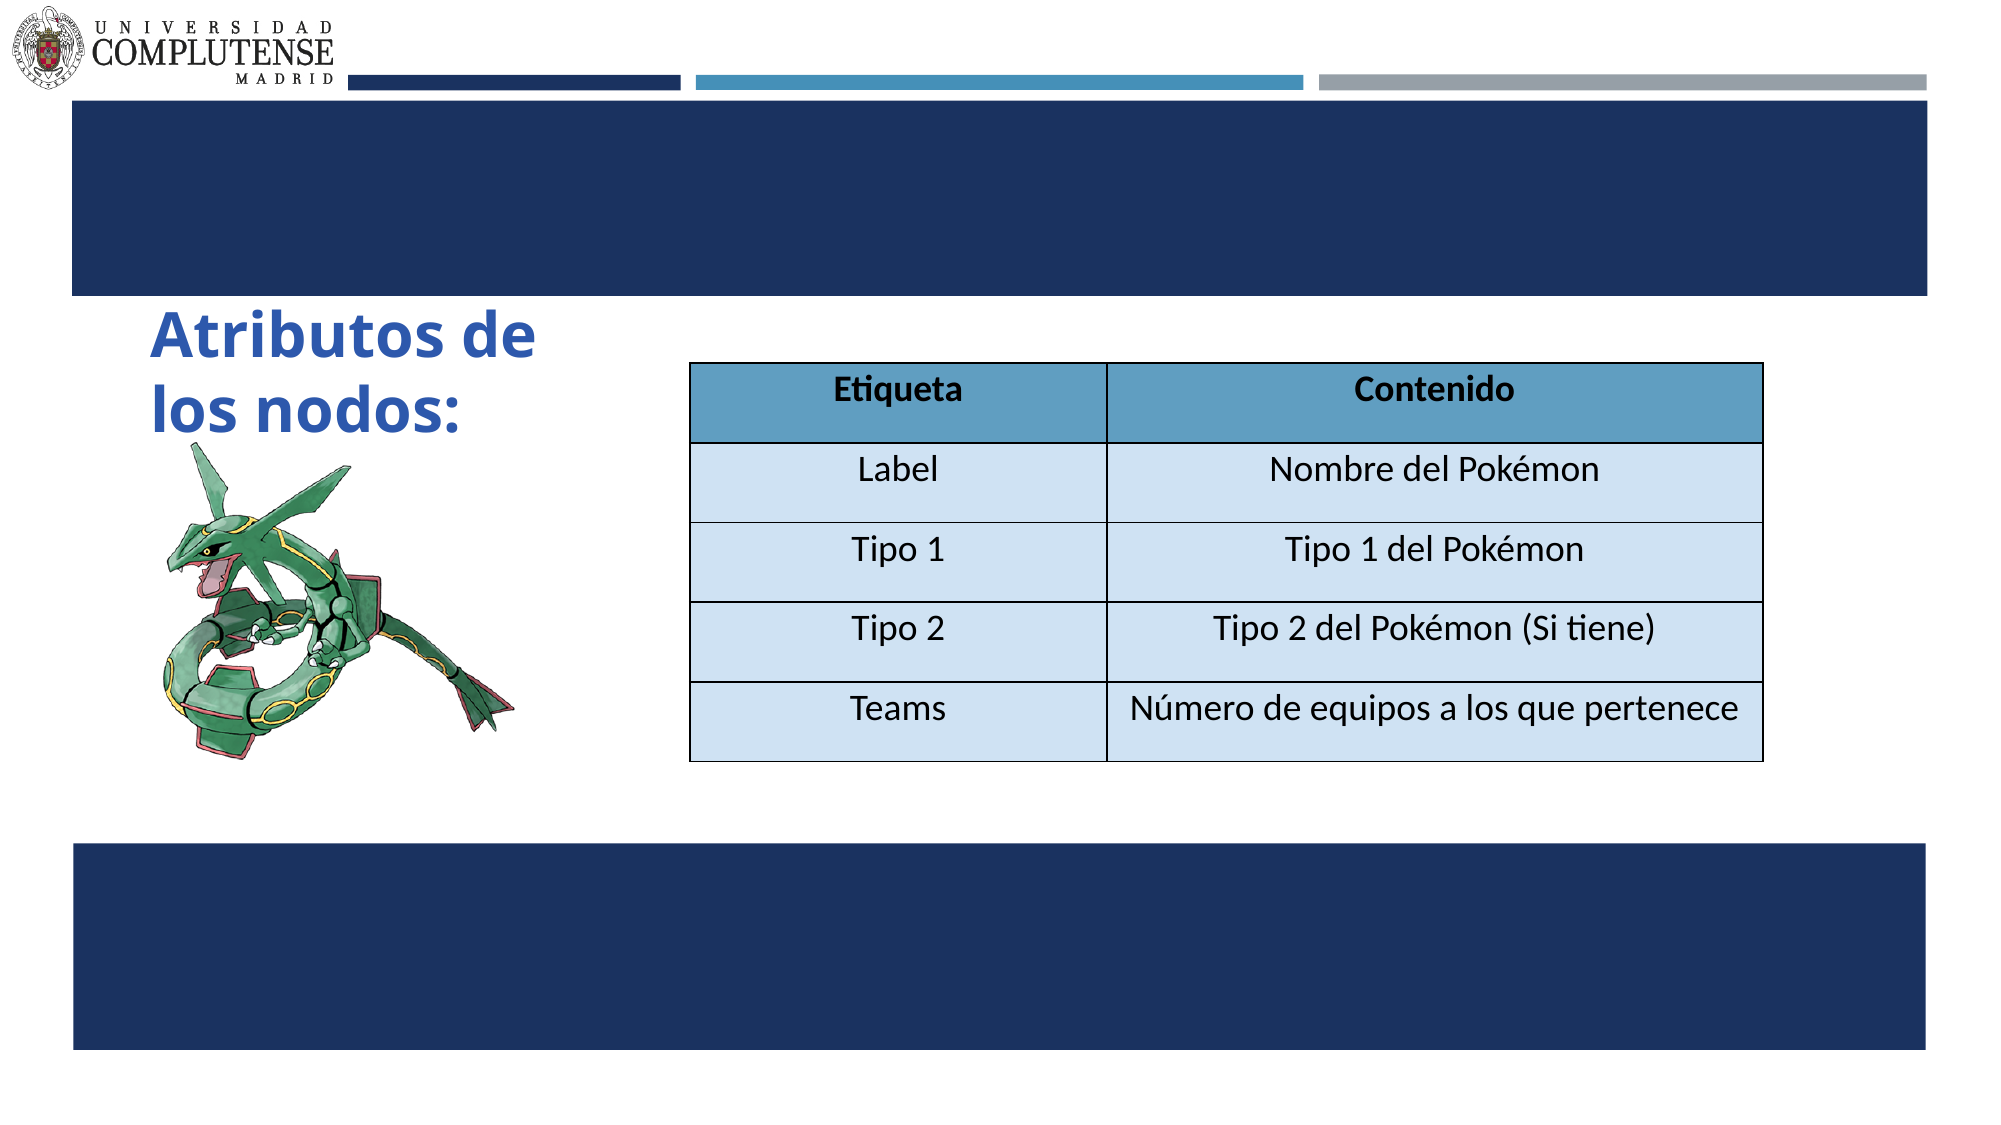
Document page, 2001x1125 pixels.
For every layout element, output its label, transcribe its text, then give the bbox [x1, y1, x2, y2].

table_cell Tipo 1 del Pokémon [1108, 523, 1762, 601]
table_header Etiqueta [691, 364, 1106, 442]
table_cell Teams [691, 683, 1106, 761]
picture [0, 0, 349, 96]
text_box [73, 843, 1926, 1050]
table_cell Nombre del Pokémon [1108, 444, 1762, 522]
table_cell Número de equipos a los que pertenece [1108, 683, 1762, 761]
picture [145, 407, 532, 794]
table_cell Tipo 2 [691, 603, 1106, 681]
table_header Contenido [1108, 364, 1762, 442]
table_cell Label [691, 444, 1106, 522]
text_box Atributos de los nodos: [134, 279, 617, 375]
table_cell Tipo 1 [691, 523, 1106, 601]
table_cell Tipo 2 del Pokémon (Si tiene) [1108, 603, 1762, 681]
